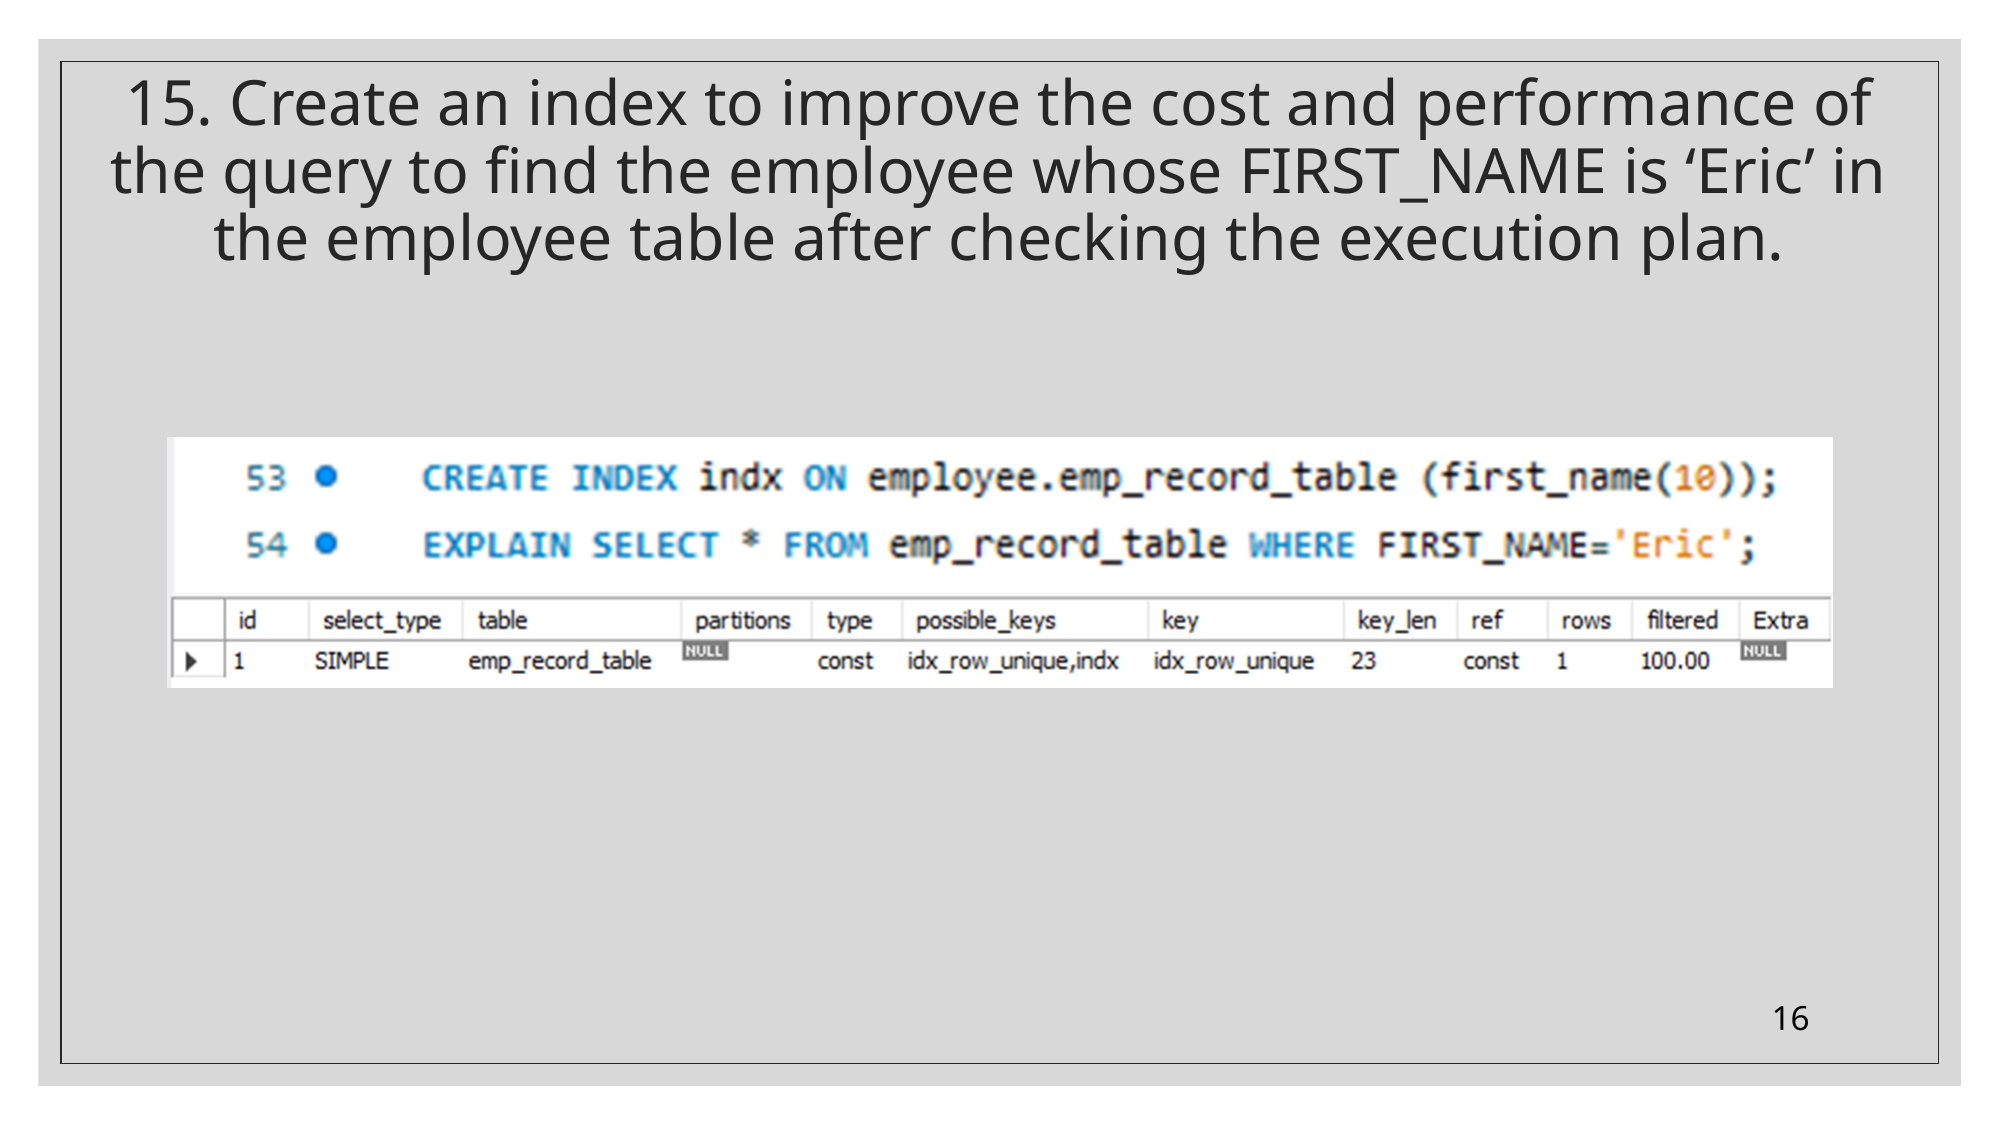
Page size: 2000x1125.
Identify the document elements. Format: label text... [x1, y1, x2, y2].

picture [167, 437, 1833, 688]
slide_number 16 [1687, 990, 1825, 1050]
title 15. Create an index to improve the cost and performance of the query to find the employee whose FIRST_NAME is ‘Eric’ in the employee table after checking the execution plan. [54, 66, 1945, 280]
